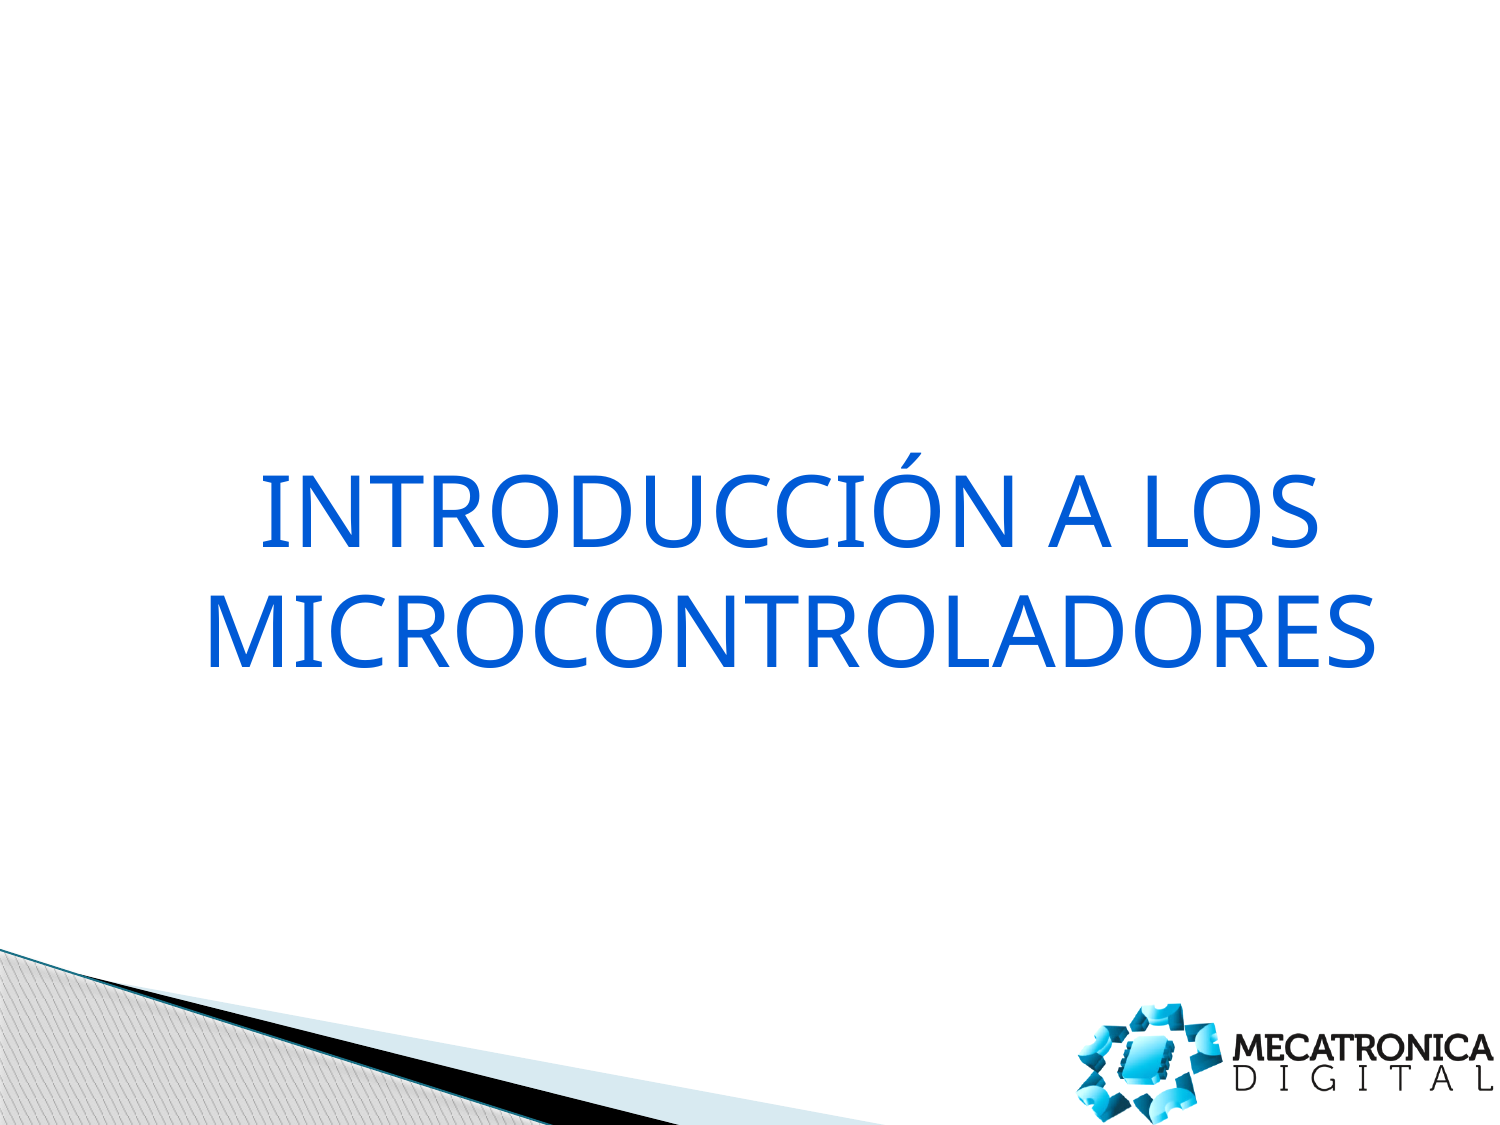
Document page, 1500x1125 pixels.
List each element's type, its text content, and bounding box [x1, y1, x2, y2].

picture [1068, 998, 1500, 1125]
list INTRODUCCIÓN A LOS MICROCONTROLADORES [147, 105, 1436, 921]
